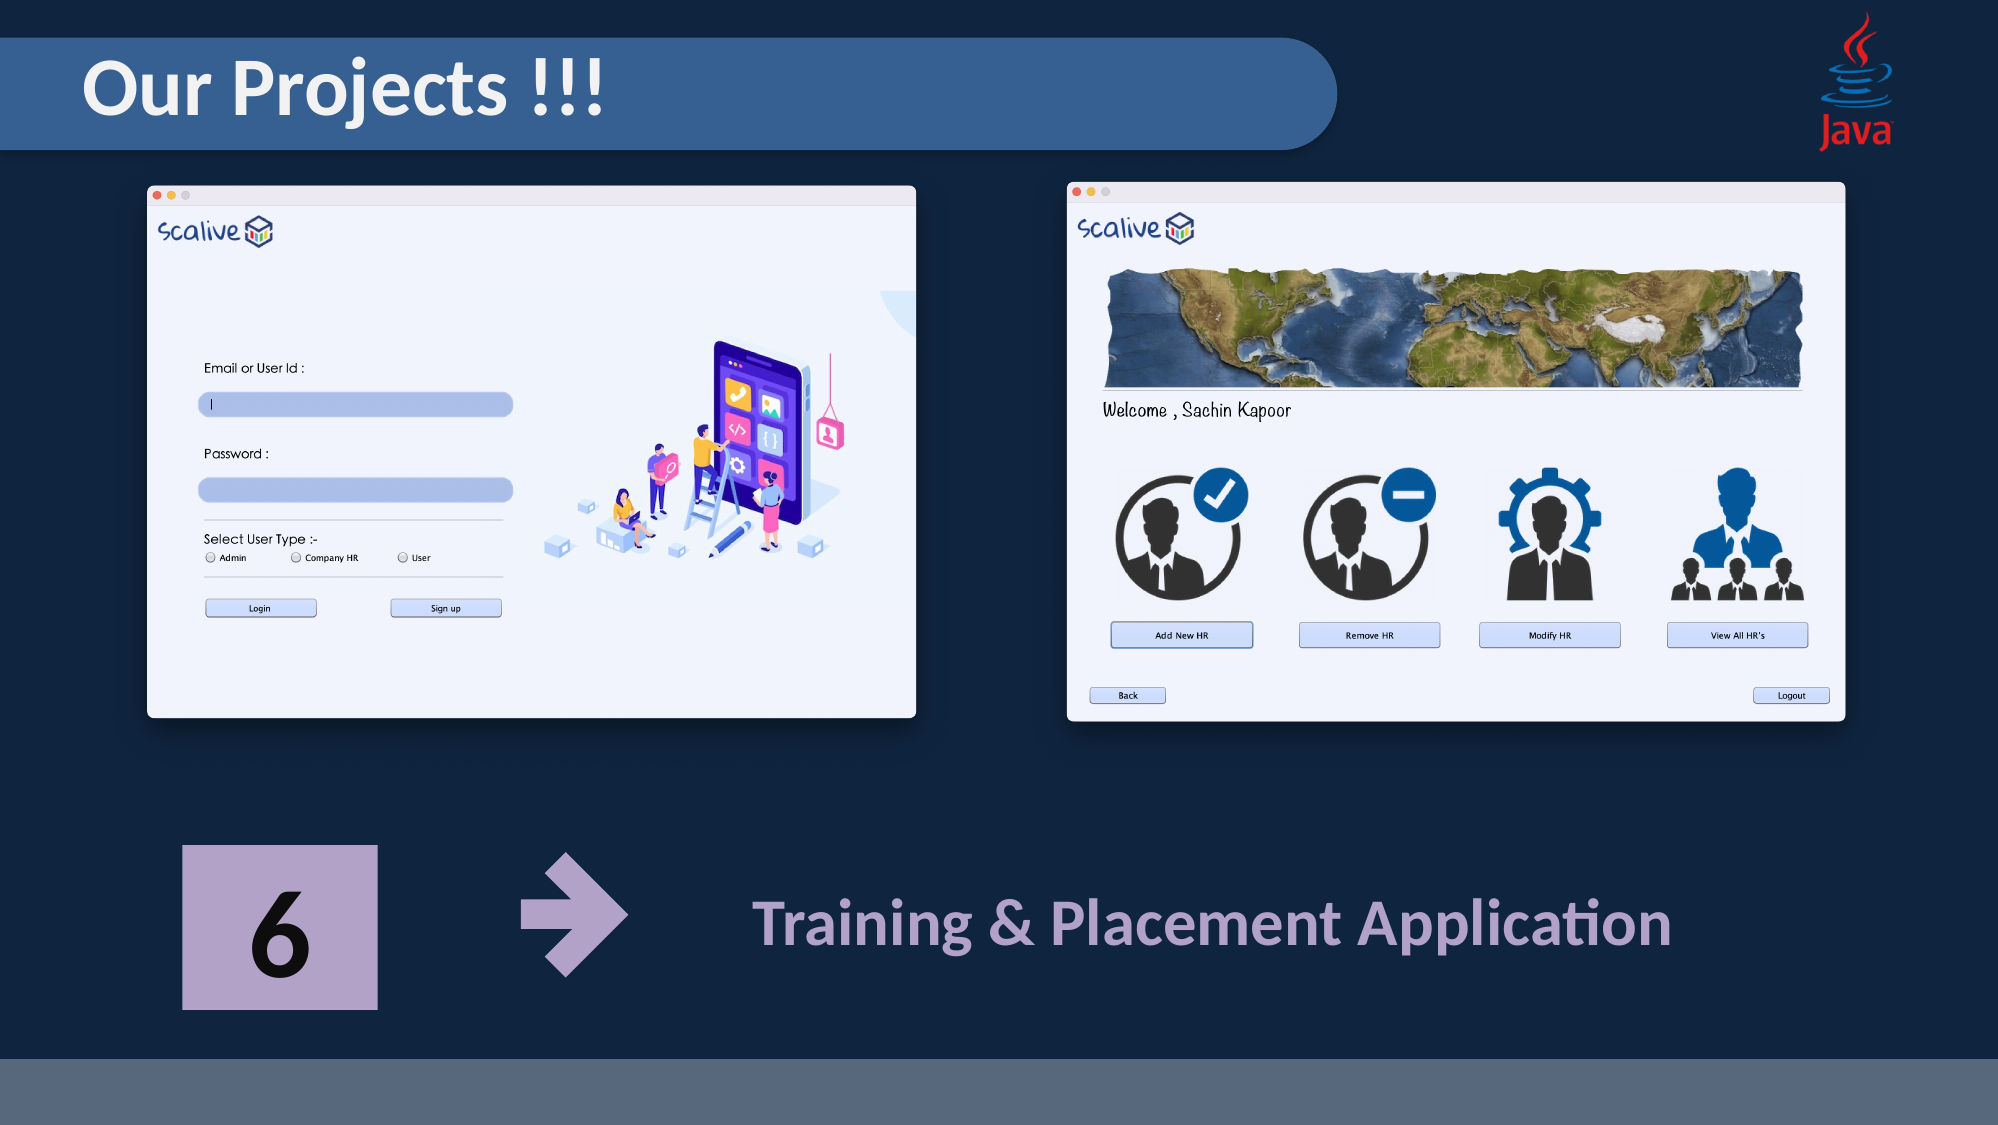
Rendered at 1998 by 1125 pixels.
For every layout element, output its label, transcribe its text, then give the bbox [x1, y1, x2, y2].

text_box [520, 852, 629, 978]
text_box 6 [182, 845, 378, 1010]
text_box Training & Placement Application [744, 863, 1741, 967]
text_box [0, 1059, 1998, 1125]
text_box [0, 37, 1309, 151]
picture [1025, 0, 1938, 776]
picture [107, 158, 956, 771]
text_box Our Projects !!! [72, 22, 1774, 143]
